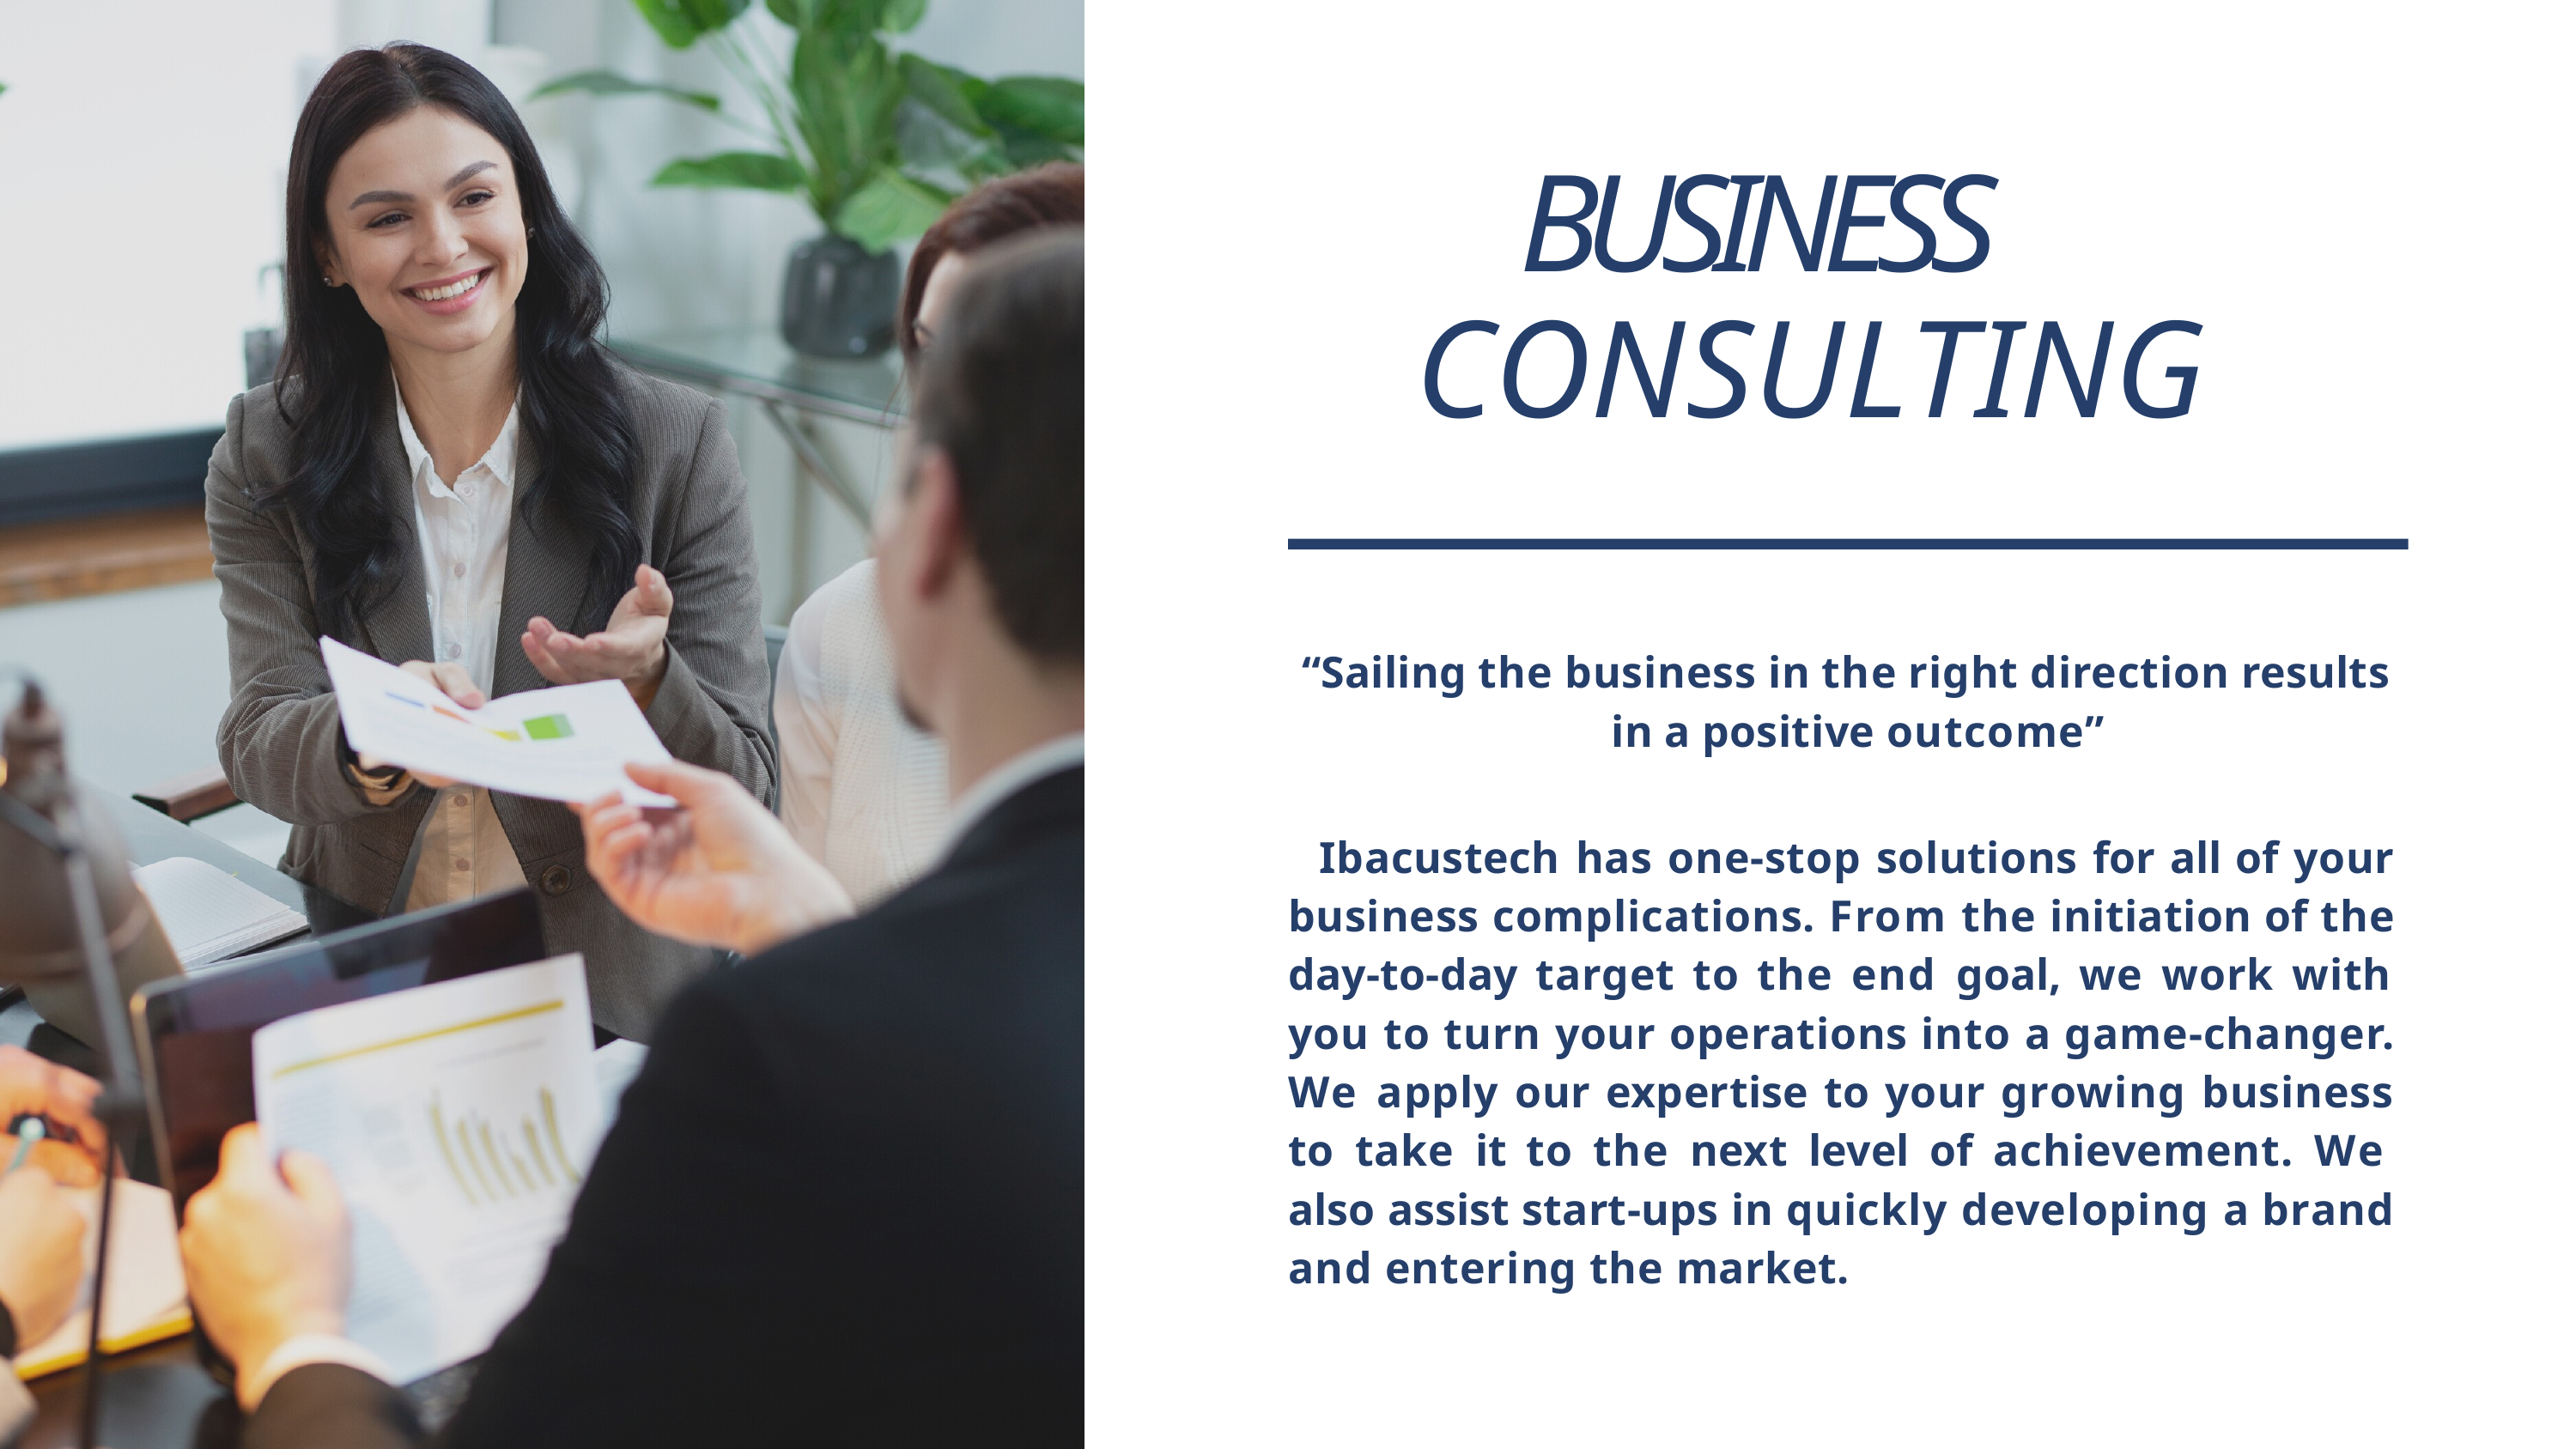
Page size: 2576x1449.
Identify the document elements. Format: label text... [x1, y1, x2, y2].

title BUSINESS CONSULTING [1413, 133, 2283, 445]
text_box [1288, 538, 2409, 550]
text_box “Sailing the business in the right direction results in a positive outcome” Ibacustech has one-stop solutions for all of your business complications. From the initiation of the day-to-day target to the end goal, we work with you to turn your operations into a game-changer. We apply our expertise to your growing business to take it to the next level of achievement. We also assist start-ups in quickly developing a brand and entering the market. [1285, 636, 2410, 1293]
picture [0, 0, 1084, 1449]
